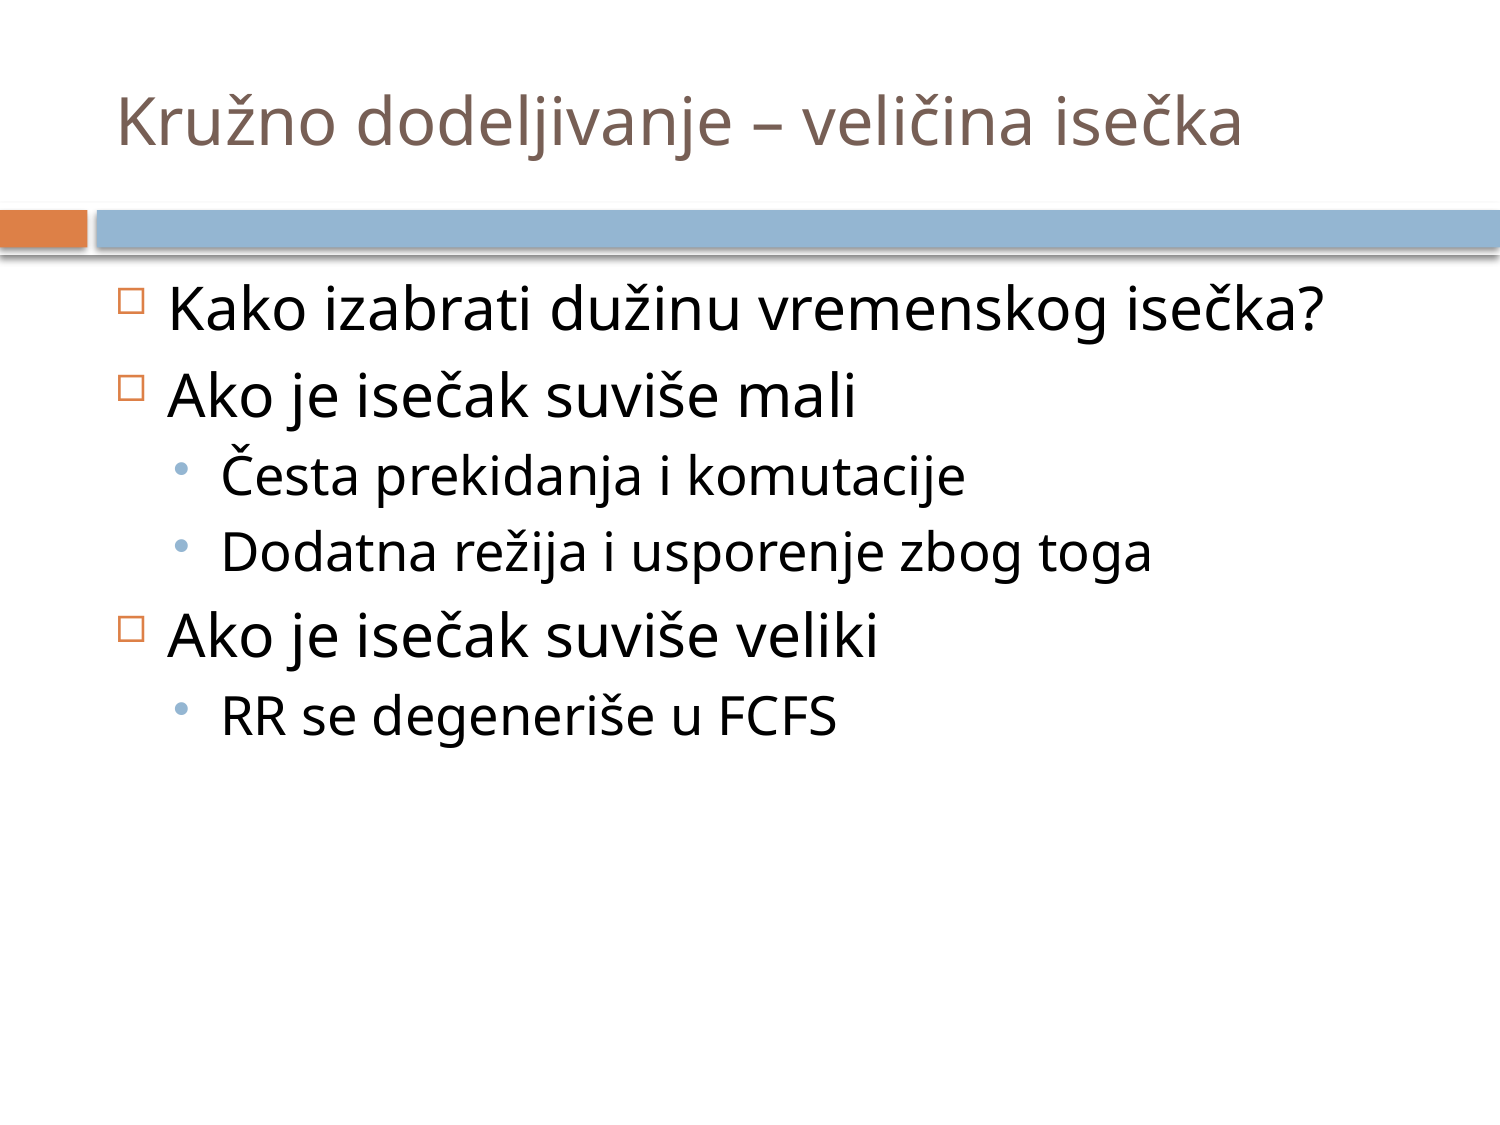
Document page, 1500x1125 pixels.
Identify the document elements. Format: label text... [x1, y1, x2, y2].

title Kružno dodeljivanje – veličina isečka [100, 37, 1438, 200]
list Kako izabrati dužinu vremenskog isečka? Ako je isečak suviše mali Česta prekidanja i komutacije Dodatna režija i usporenje zbog toga Ako je isečak suviše veliki RR se degeneriše u FCFS [100, 262, 1438, 1063]
